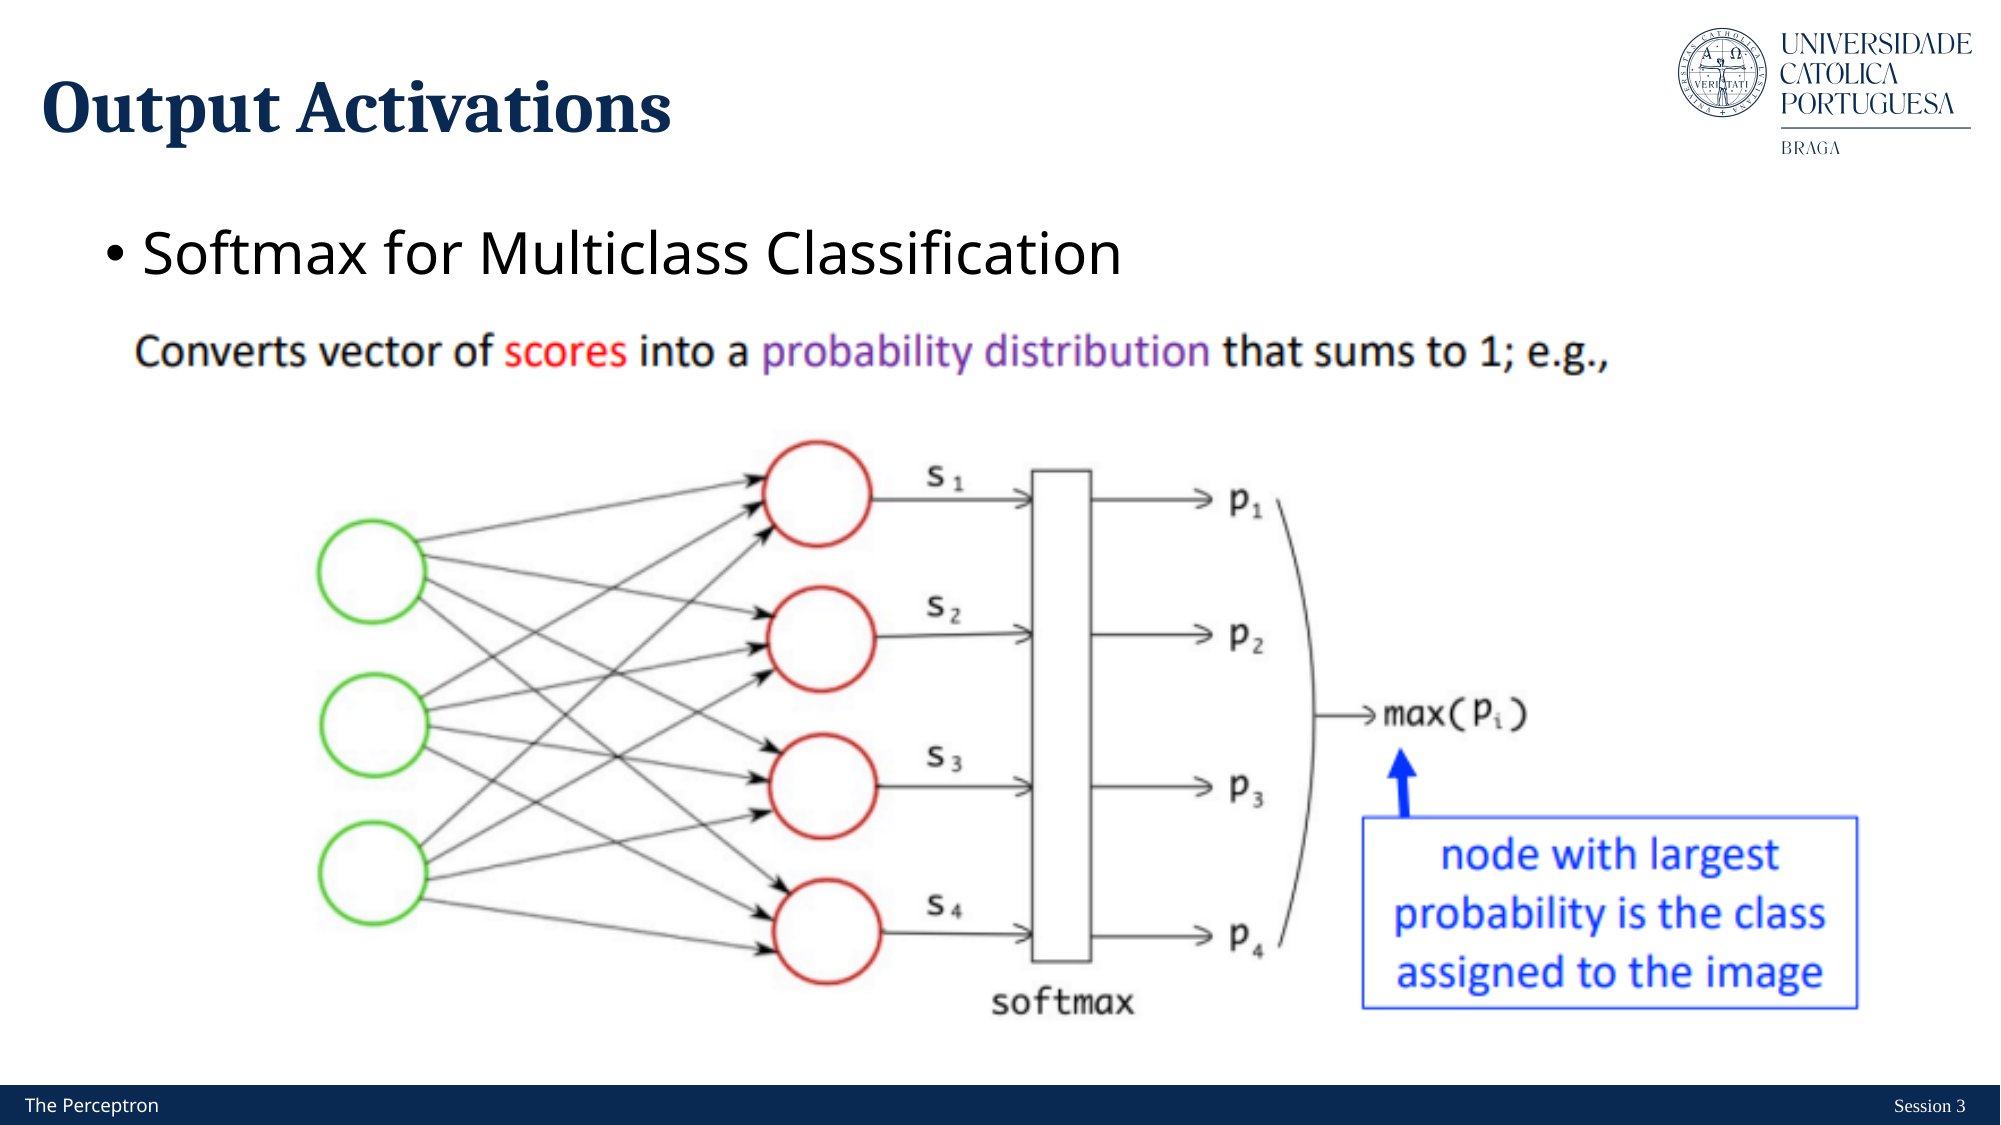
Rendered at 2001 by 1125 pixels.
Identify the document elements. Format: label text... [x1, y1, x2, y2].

picture [128, 309, 1871, 1052]
list Softmax for Multiclass Classification [89, 216, 1899, 1085]
title Output Activations [27, 0, 1753, 218]
picture [1672, 18, 1982, 163]
text_box [0, 1085, 2000, 1125]
text_box Session 3 [865, 1086, 1981, 1125]
text_box The Perceptron [9, 1086, 865, 1125]
